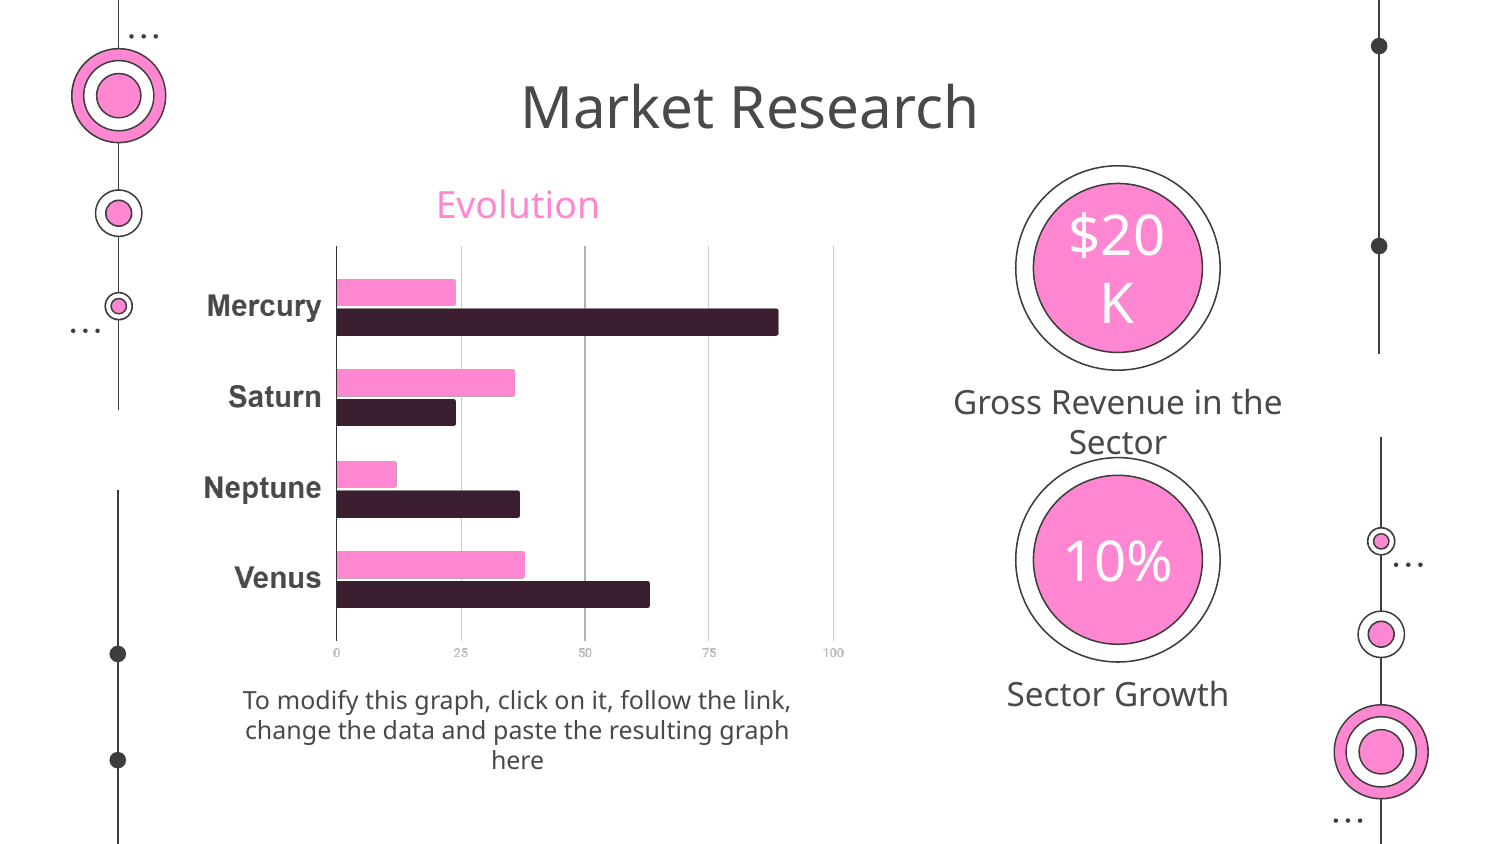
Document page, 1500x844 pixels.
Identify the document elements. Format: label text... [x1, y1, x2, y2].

text_box To modify this graph, click on it, follow the link, change the data and paste the resulting graph here [206, 690, 830, 757]
text_box Gross Revenue in the Sector [892, 366, 1344, 432]
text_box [1015, 457, 1221, 663]
title Market Research [299, 55, 1201, 150]
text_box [1015, 165, 1221, 371]
text_box Sector Growth [892, 657, 1344, 723]
text_box Evolution [292, 166, 744, 222]
picture [180, 223, 856, 682]
